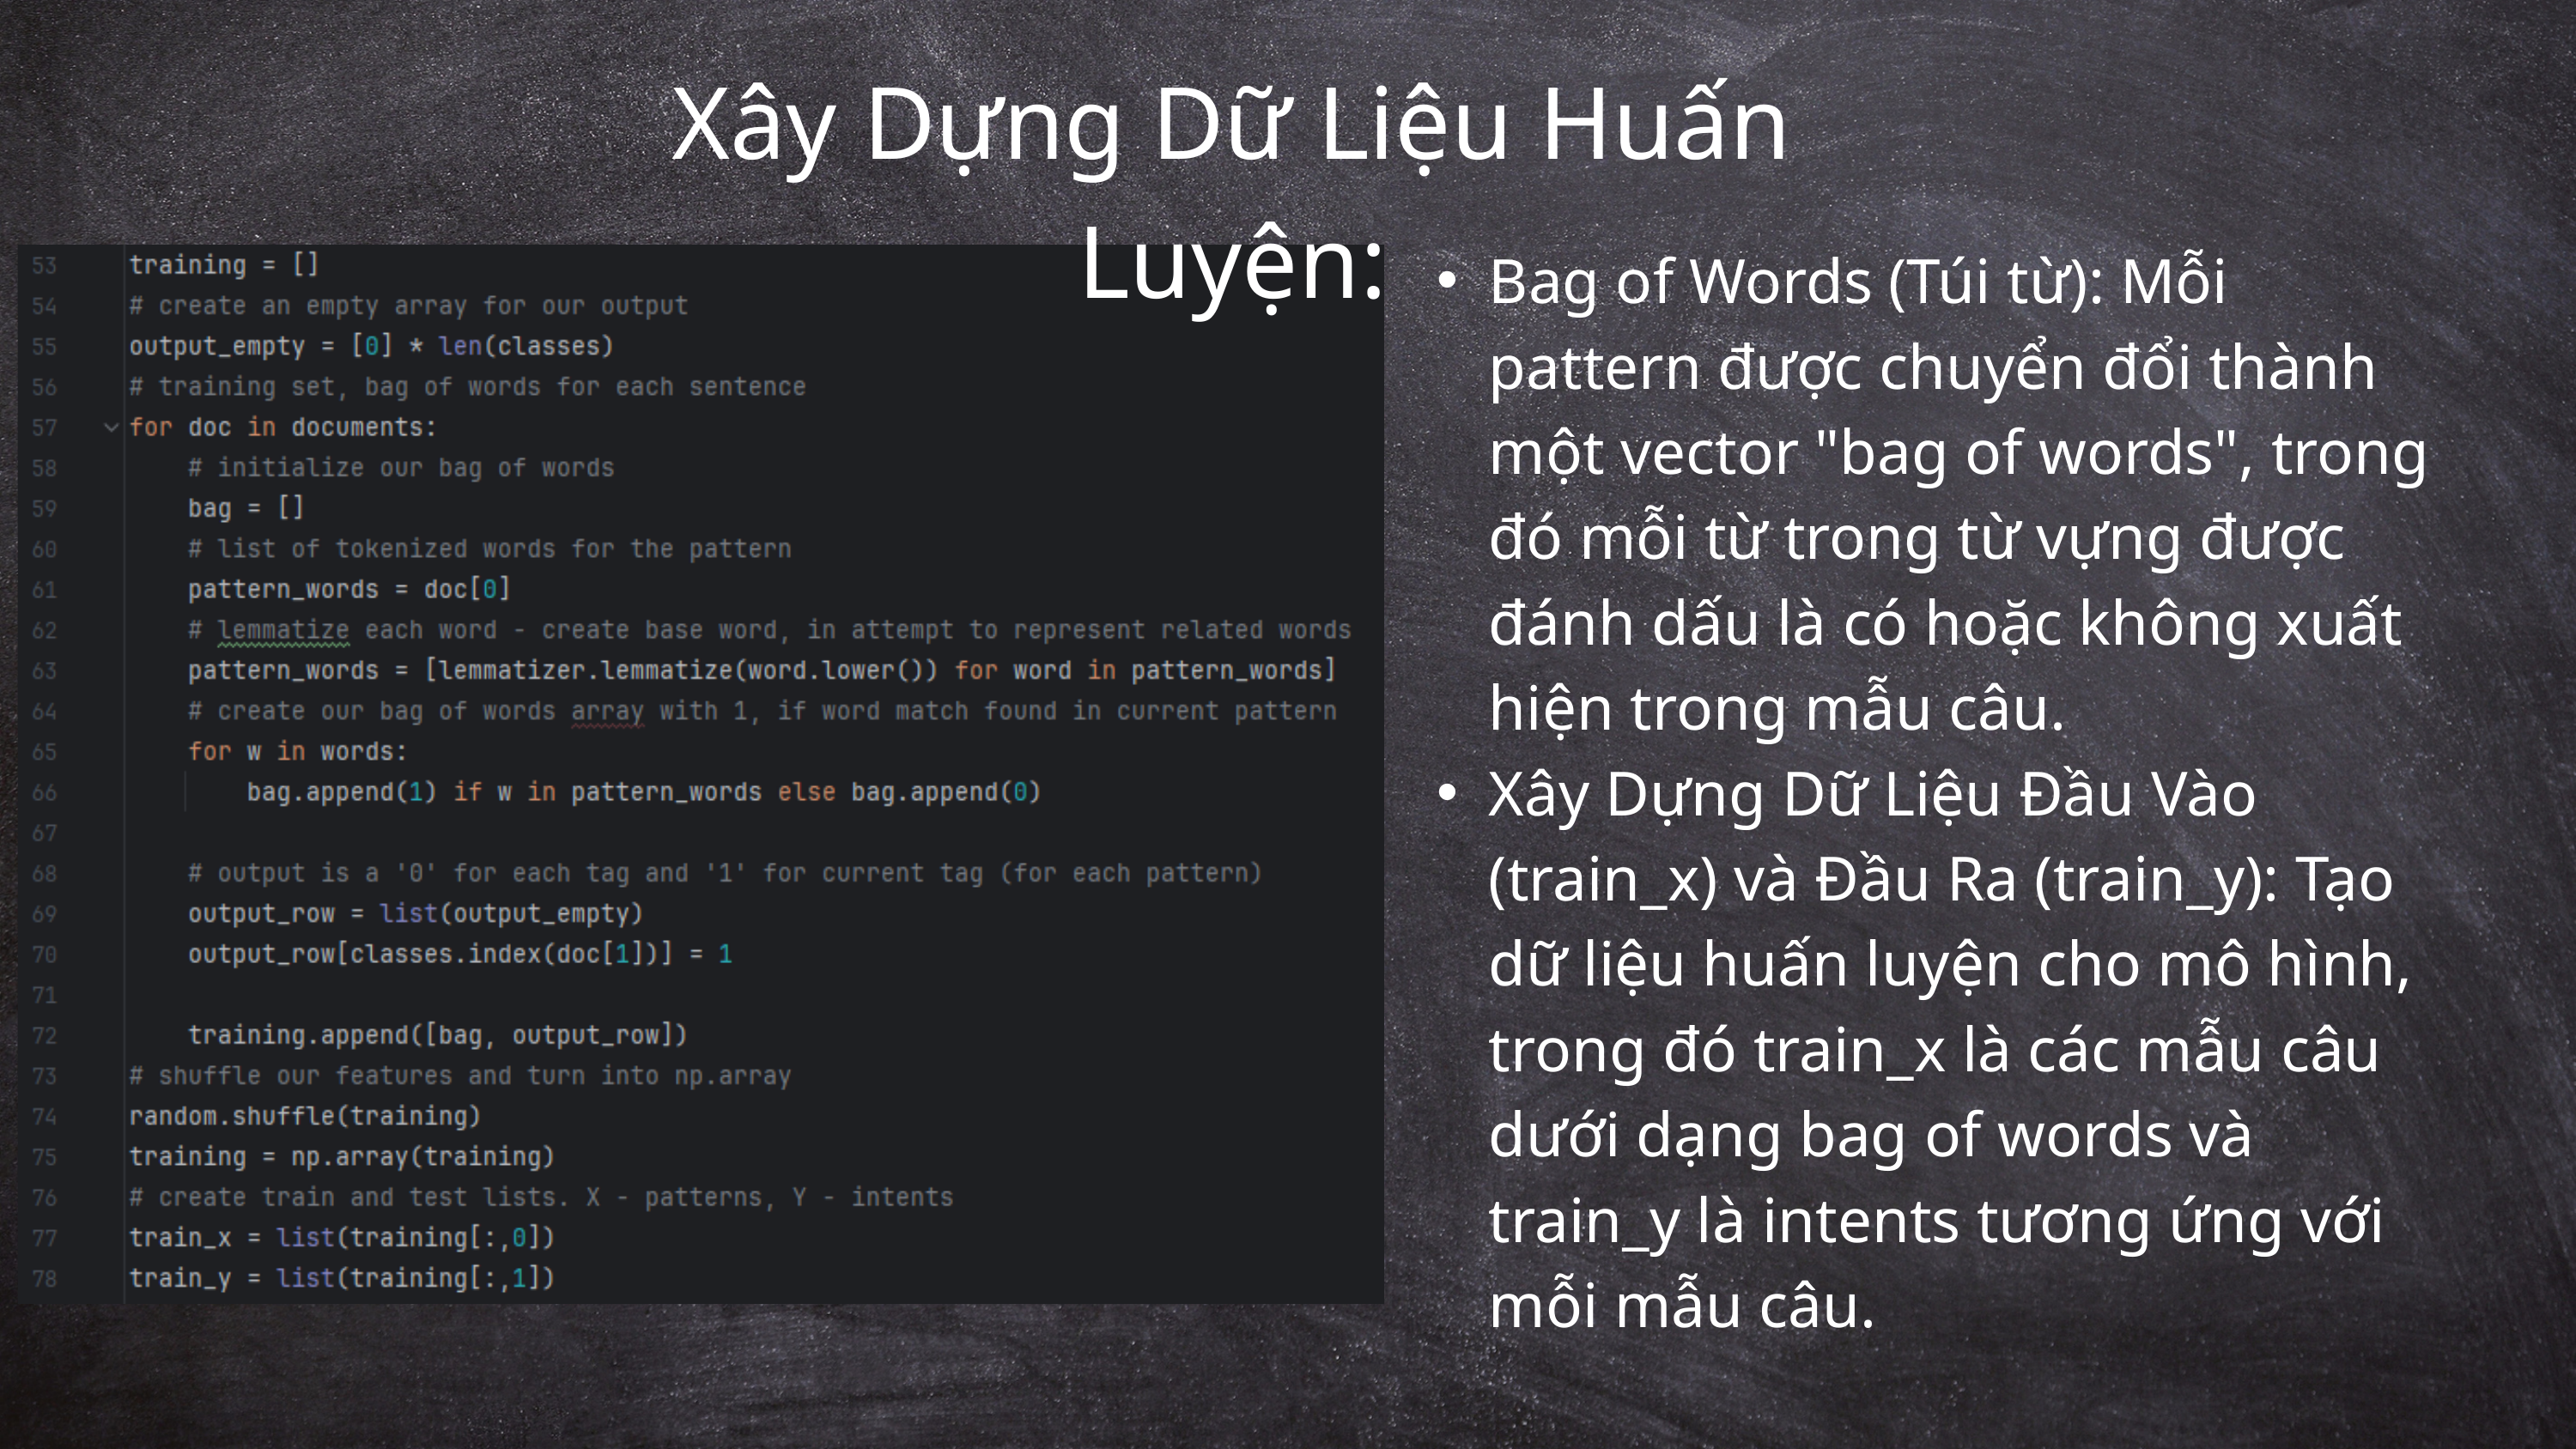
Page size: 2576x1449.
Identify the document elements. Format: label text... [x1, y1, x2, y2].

text_box [17, 245, 1384, 1304]
text_box Xây Dựng Dữ Liệu Huấn Luyện: [552, 39, 1913, 318]
text_box [0, 0, 2576, 1449]
text_box Bag of Words (Túi từ): Mỗi pattern được chuyển đổi thành một vector "bag of words", trong đó mỗi từ trong từ vựng được đánh dấu là có hoặc không xuất hiện trong mẫu câu. Xây Dựng Dữ Liệu Đầu Vào (train_x) và Đầu Ra (train_y): Tạo dữ liệu huấn luyện cho mô hình, trong đó train_x là các mẫu câu dưới dạng bag of words và train_y là intents tương ứng với mỗi mẫu câu. [1385, 230, 2440, 1340]
